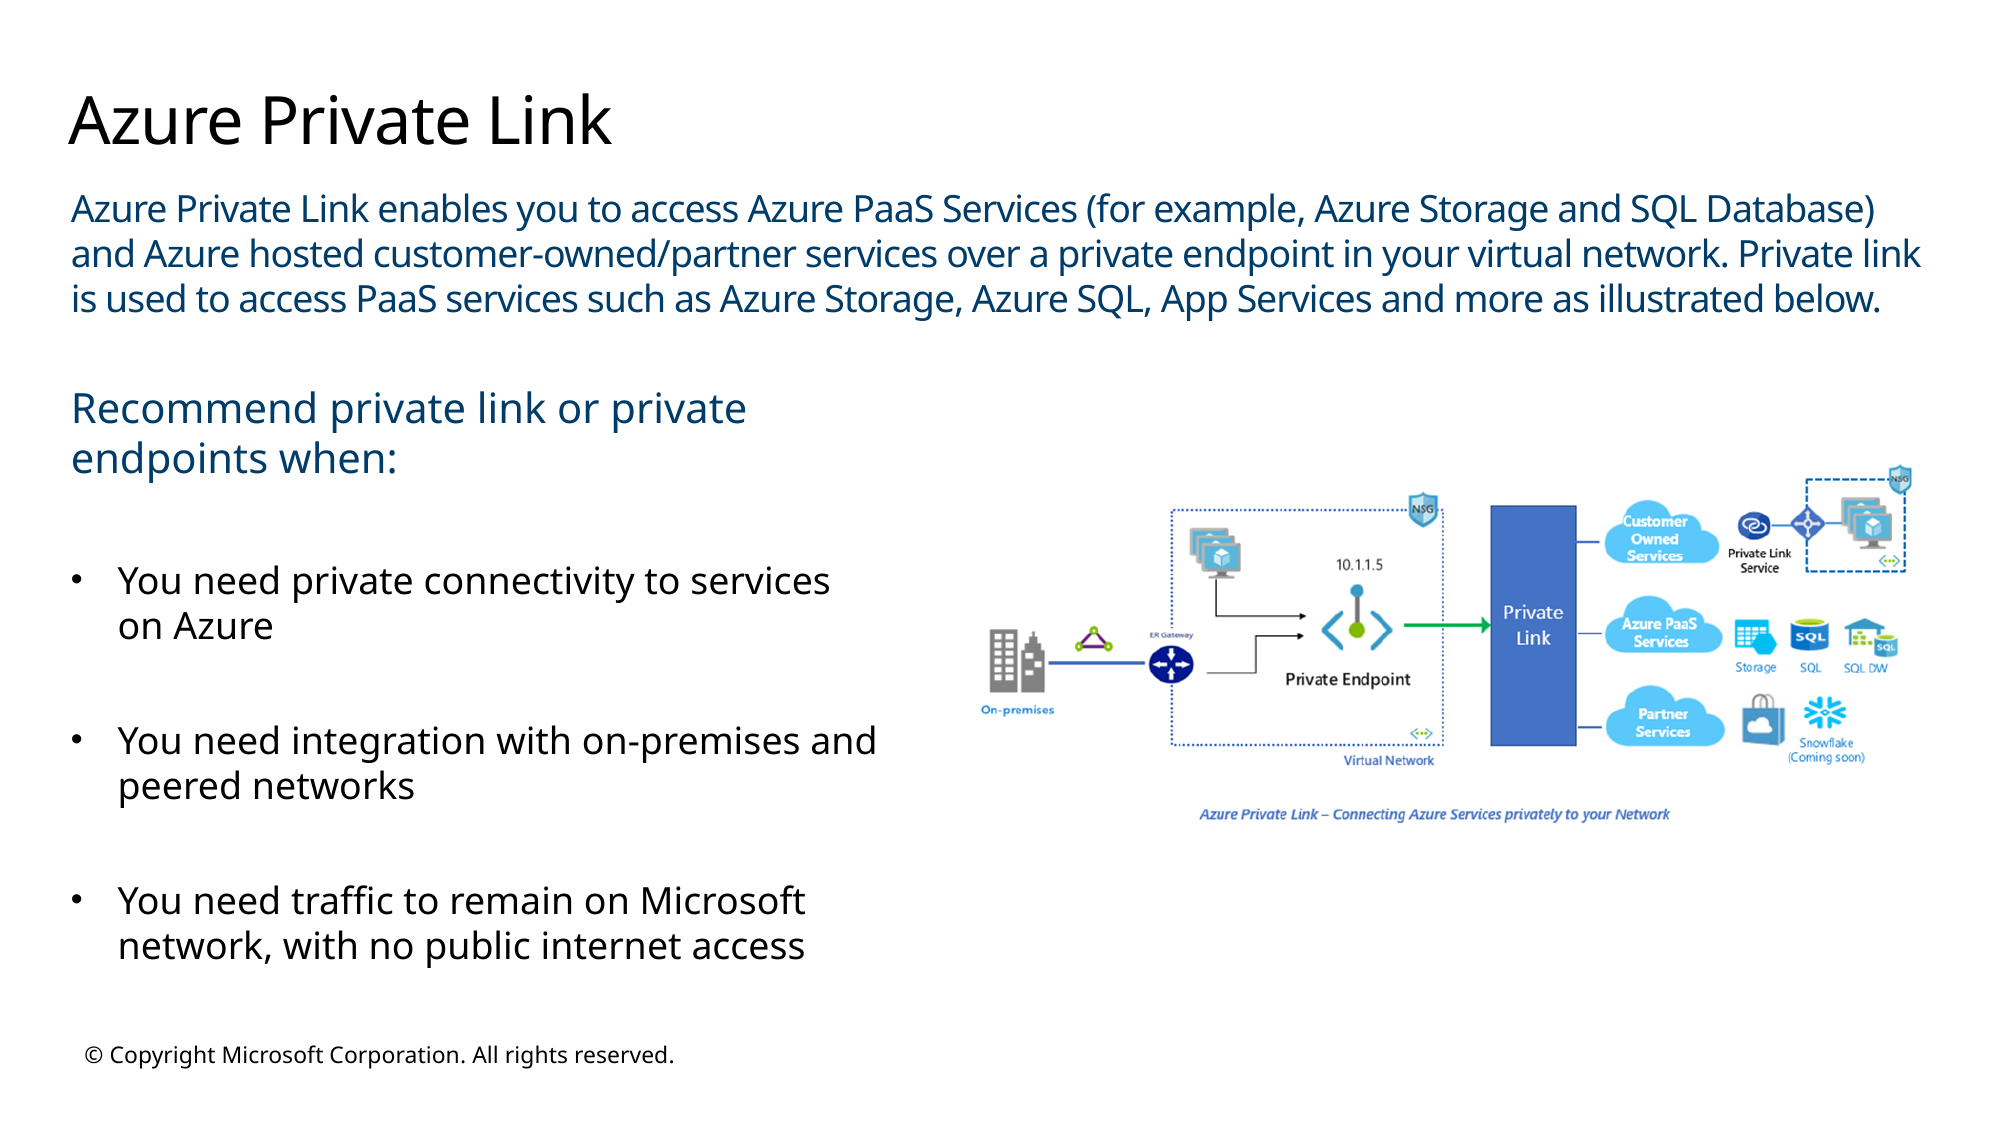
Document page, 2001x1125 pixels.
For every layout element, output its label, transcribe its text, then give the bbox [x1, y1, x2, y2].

text_box Recommend private link or private endpoints when: You need private connectivity to services on Azure You need integration with on-premises and peered networks You need traffic to remain on Microsoft network, with no public internet access [70, 374, 886, 1062]
picture [956, 436, 1932, 850]
list Azure Private Link enables you to access Azure PaaS Services (for example, Azure Storage and SQL Database) and Azure hosted customer-owned/partner services over a private endpoint in your virtual network. Private link is used to access PaaS services such as Azure Storage, Azure SQL, App Services and more as illustrated below. [70, 177, 1932, 330]
title Azure Private Link [68, 72, 1930, 178]
